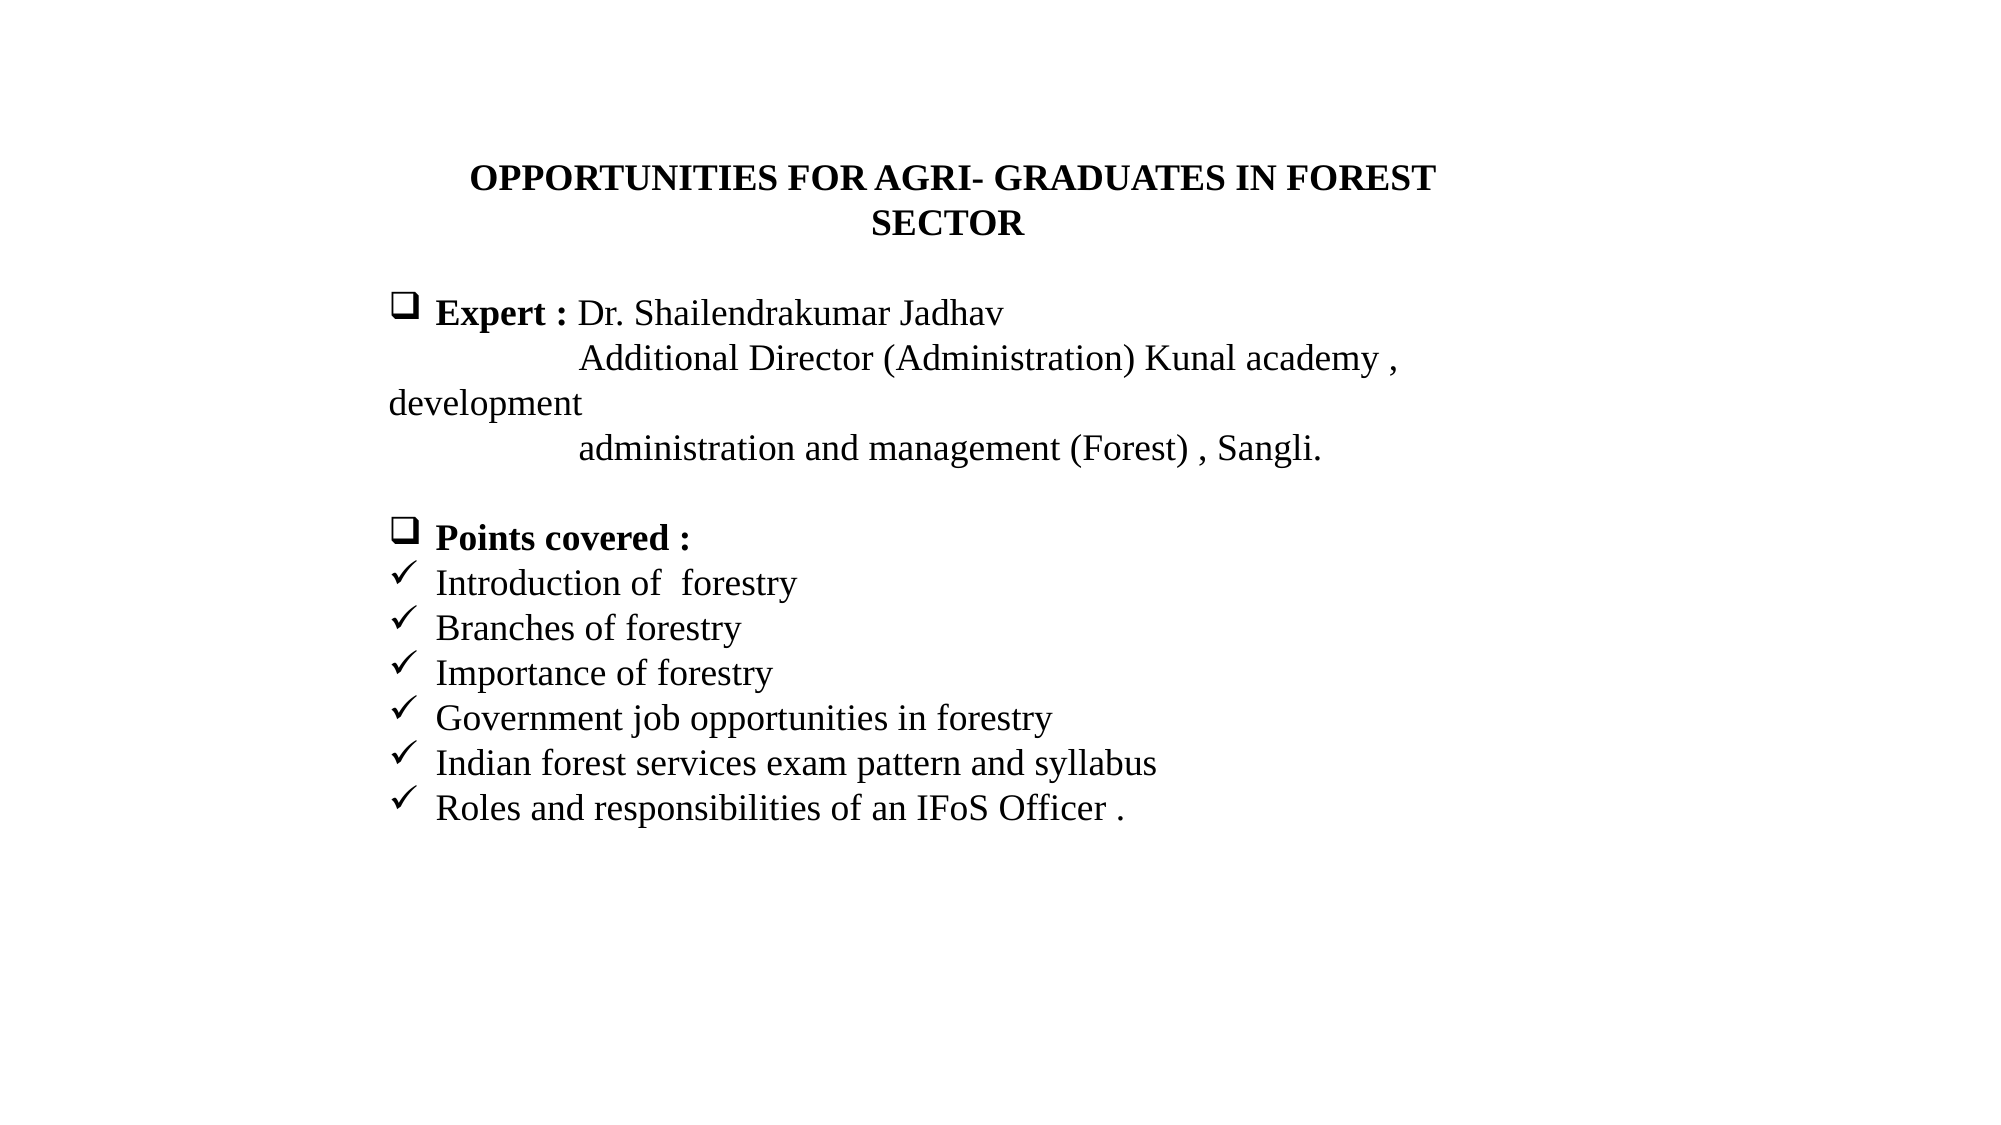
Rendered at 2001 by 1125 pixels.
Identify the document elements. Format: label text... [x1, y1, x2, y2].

text_box OPPORTUNITIES FOR AGRI- GRADUATES IN FOREST SECTOR Expert : Dr. Shailendrakumar Jadhav Additional Director (Administration) Kunal academy , development administration and management (Forest) , Sangli. Points covered : Introduction of forestry Branches of forestry Importance of forestry Government job opportunities in forestry Indian forest services exam pattern and syllabus Roles and responsibilities of an IFoS Officer . [373, 145, 1532, 836]
